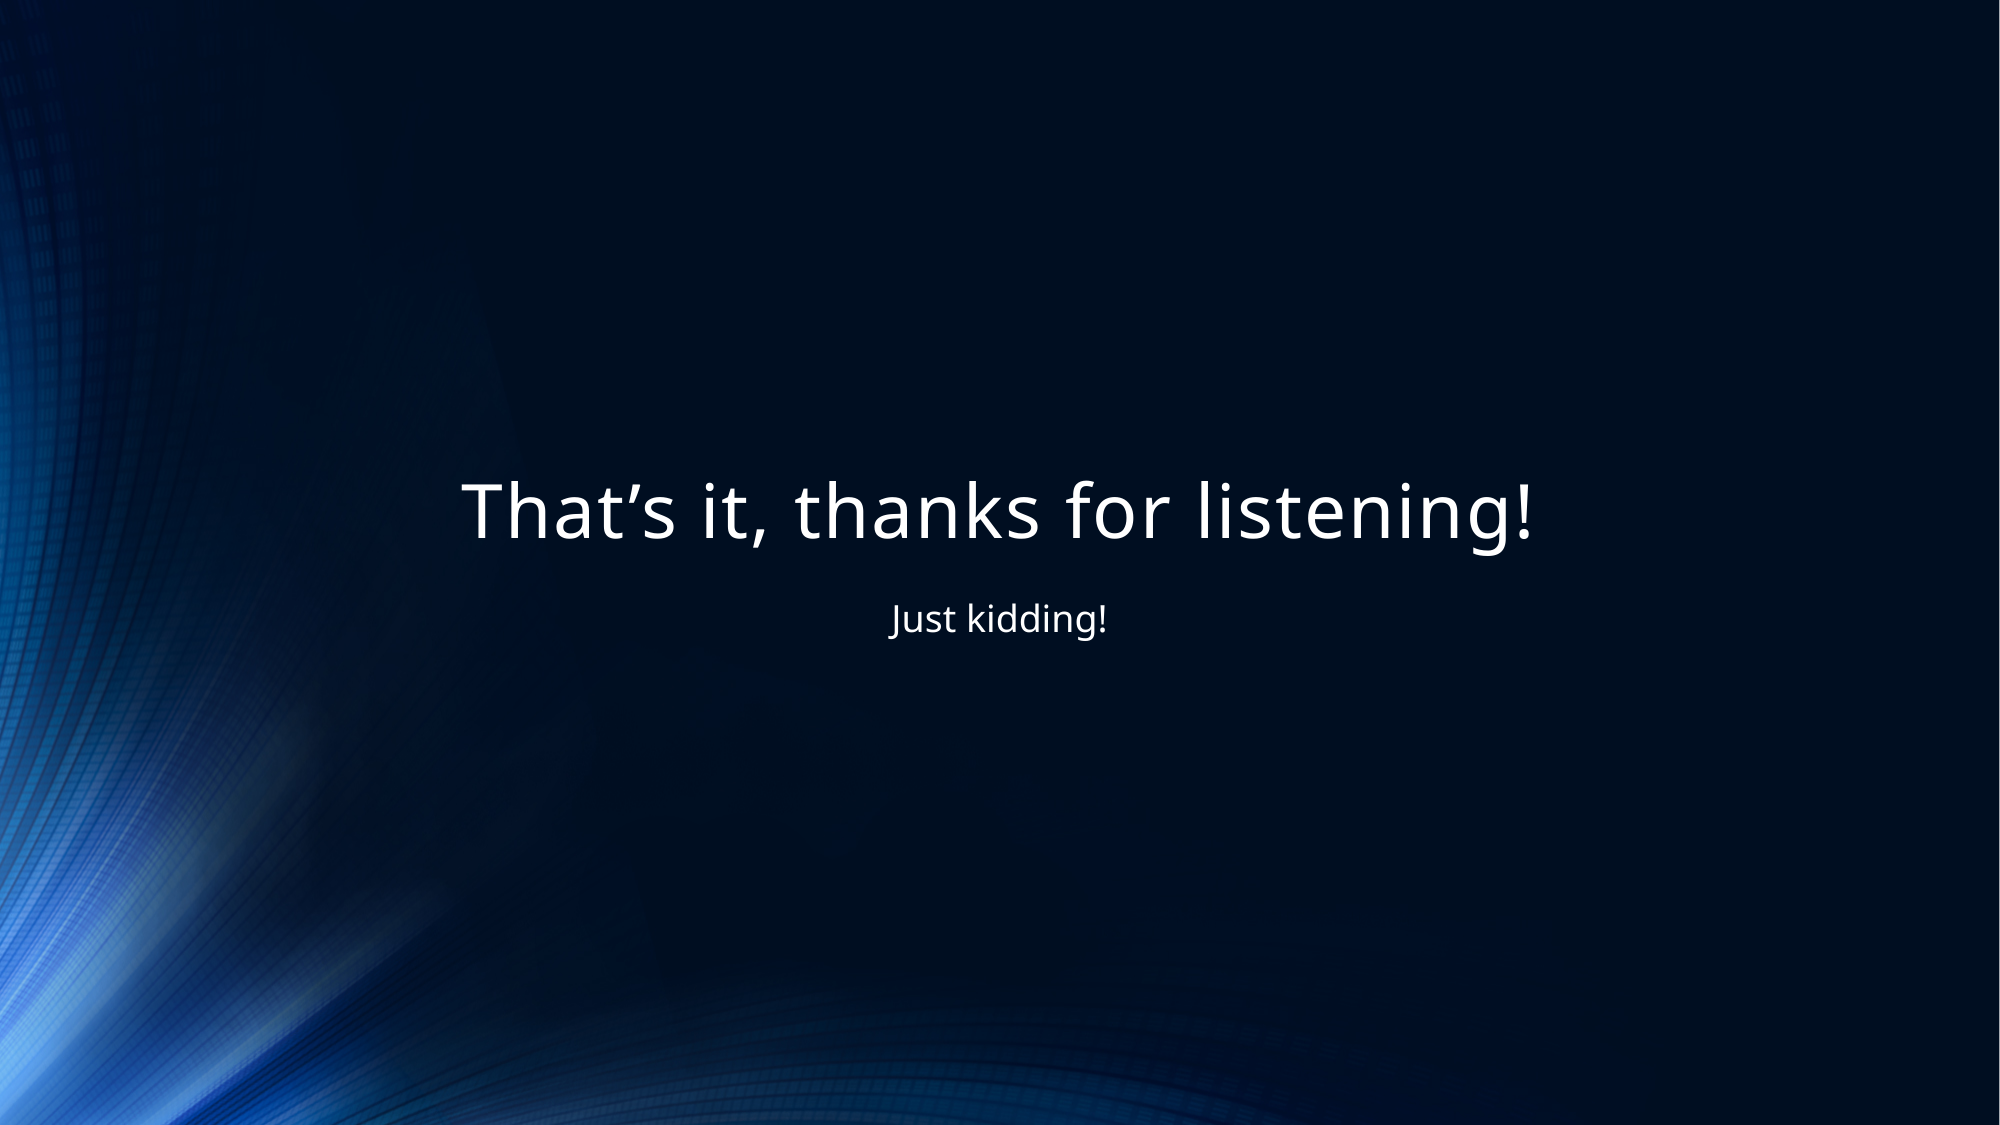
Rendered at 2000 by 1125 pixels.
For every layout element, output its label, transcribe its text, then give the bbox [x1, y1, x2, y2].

text_box Just kidding! [612, 587, 1388, 648]
title That’s it, thanks for listening! [249, 337, 1750, 563]
picture [0, 0, 2000, 1125]
